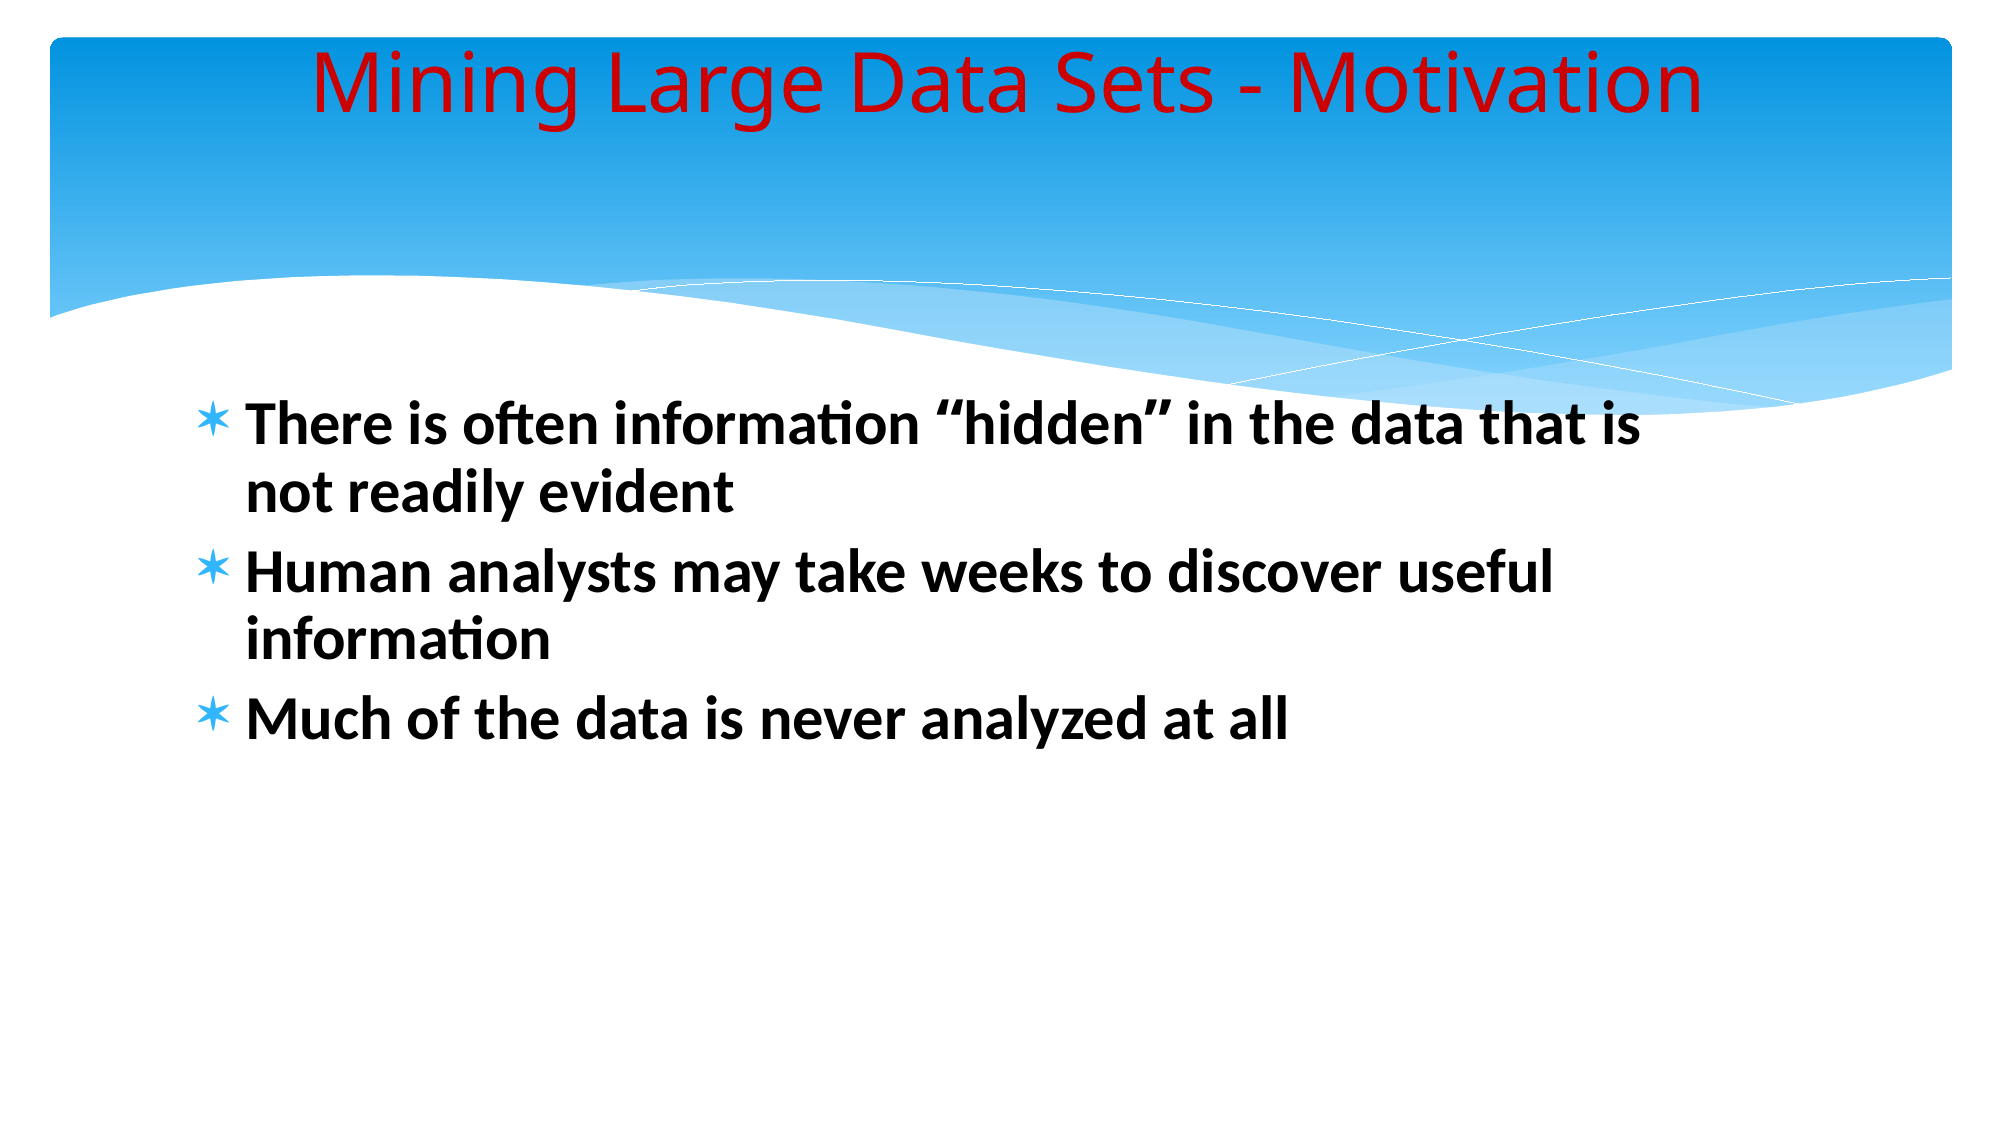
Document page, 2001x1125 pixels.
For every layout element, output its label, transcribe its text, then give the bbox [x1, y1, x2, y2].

list There is often information “hidden” in the data that is not readily evident Human analysts may take weeks to discover useful information Much of the data is never analyzed at all [183, 295, 1817, 988]
title Mining Large Data Sets - Motivation [50, 37, 1967, 121]
